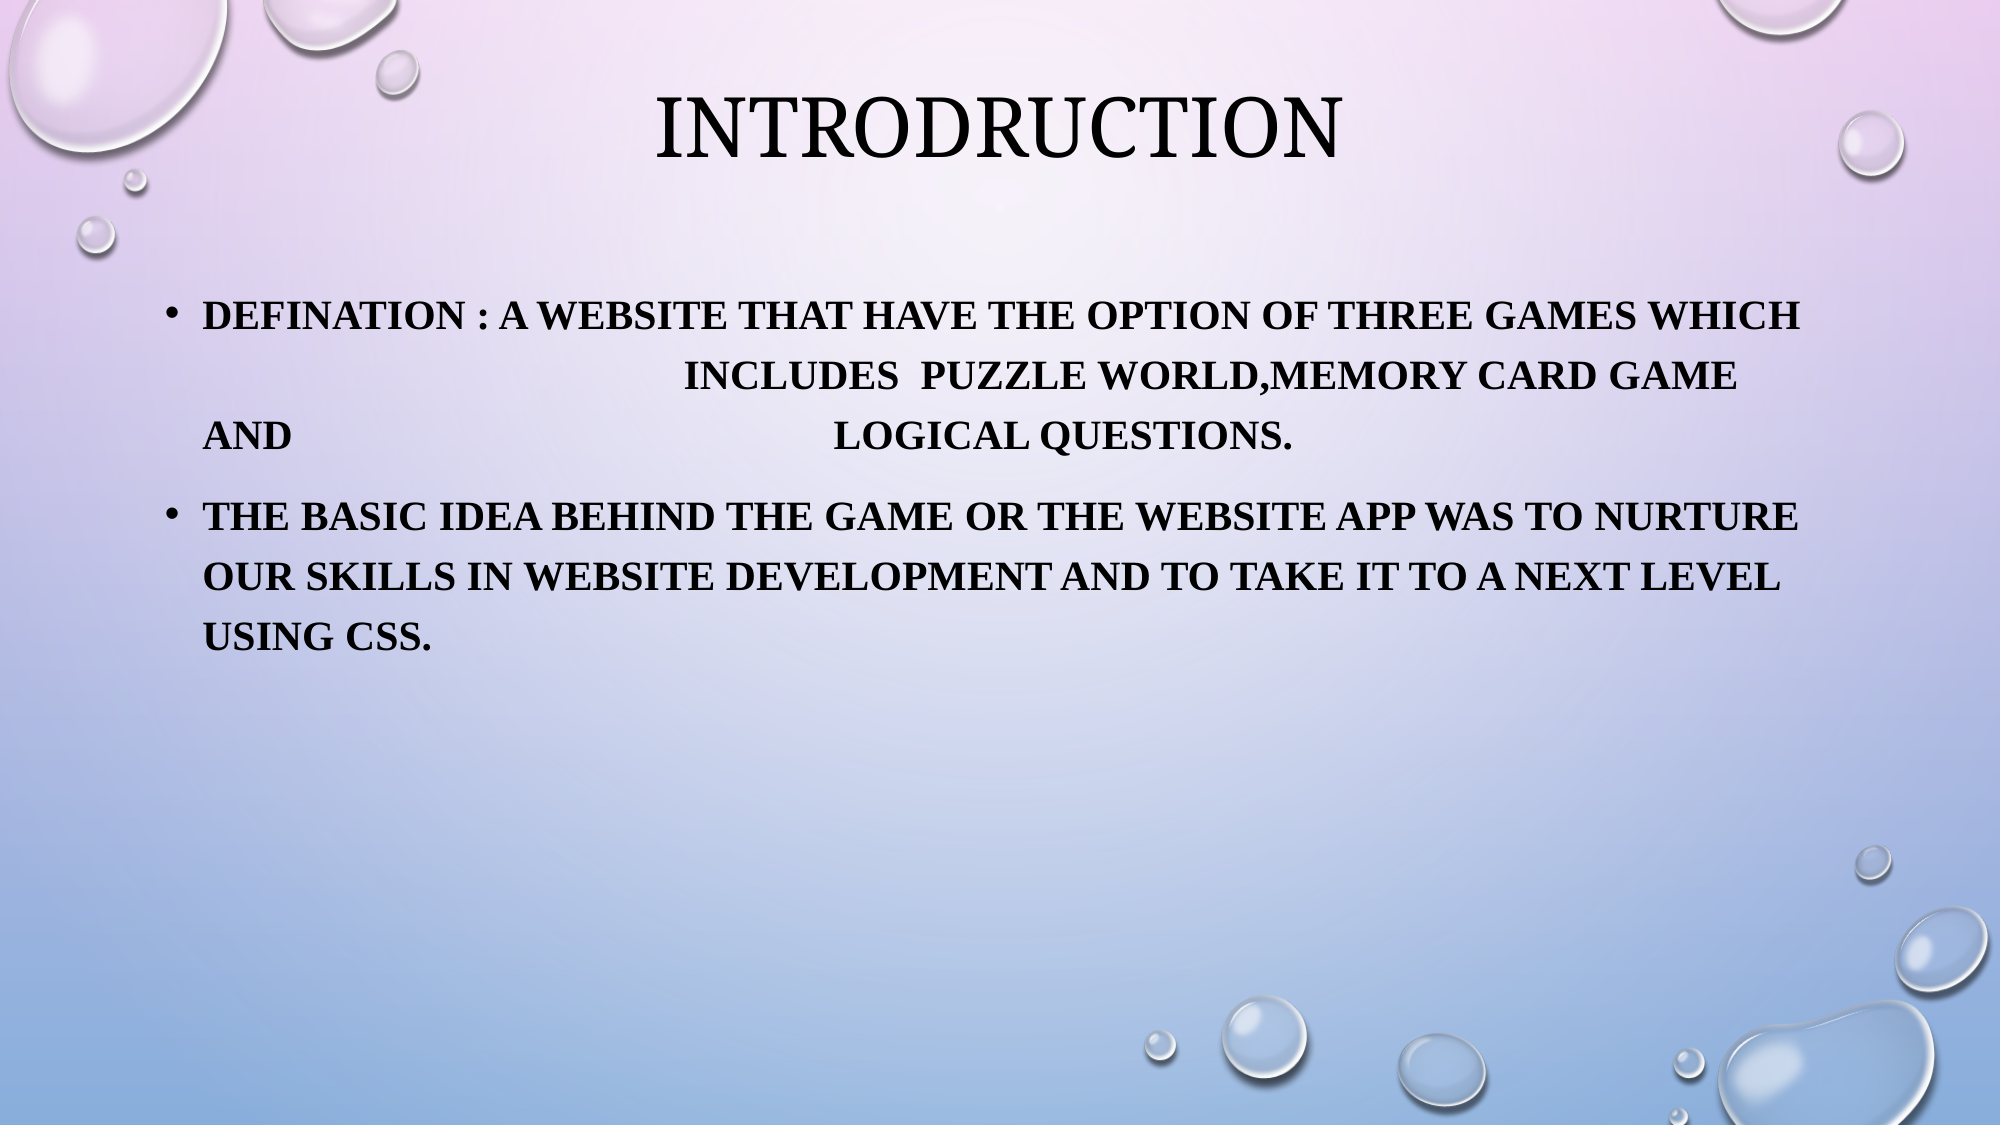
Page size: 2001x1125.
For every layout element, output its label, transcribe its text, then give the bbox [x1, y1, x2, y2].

title INTRODRUCTION [149, 12, 1851, 249]
list Defination : A WEBSITE THAT HAVE THE OPTION OF THREE GAMES WHICH INCLUDES PUZZLE WORLD,MEMORY CARD GAME AND LOGICAL QUESTIONS. The basic idea behind the game or the website app was to nurture our skills in website development and to take it to a next level using css. [149, 270, 1850, 1048]
picture [0, 0, 2000, 1125]
